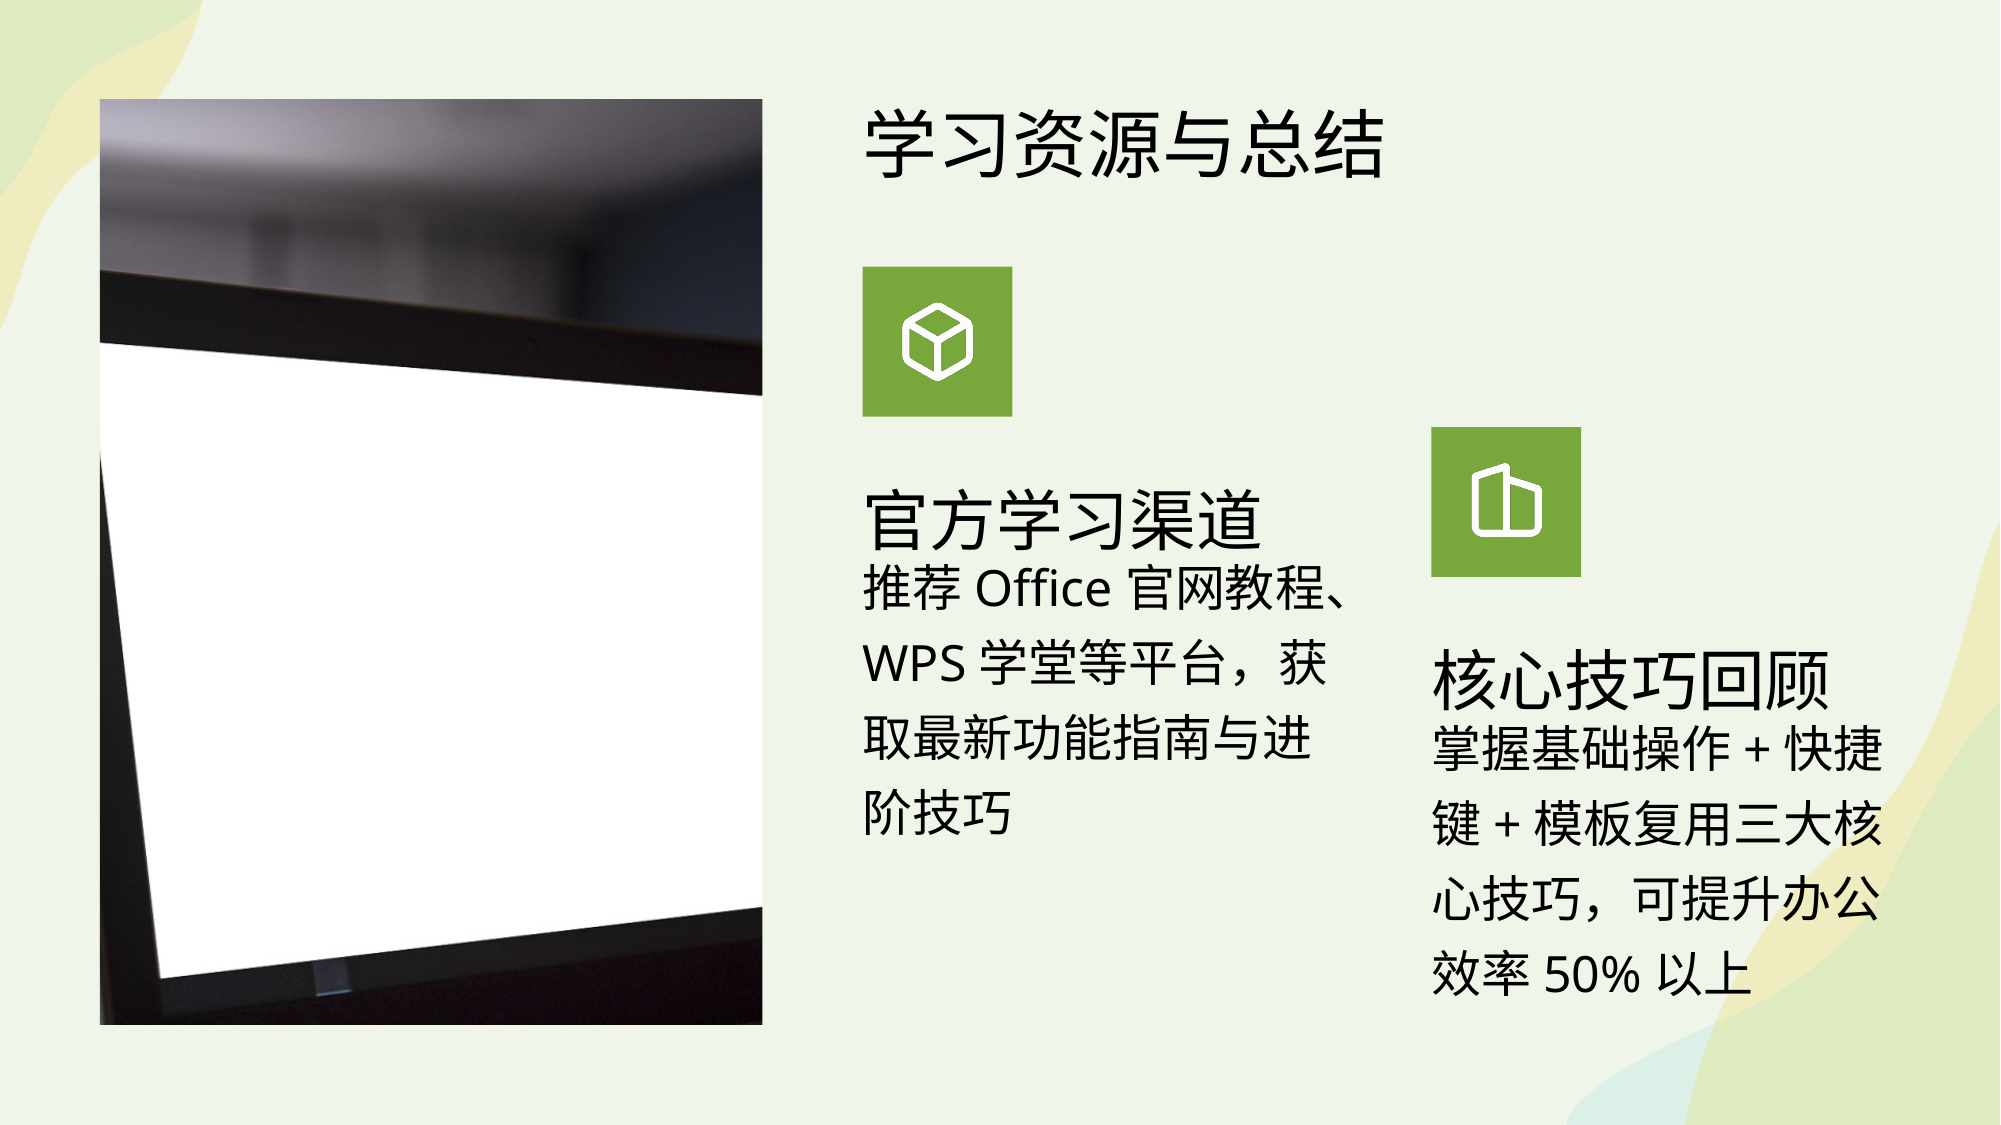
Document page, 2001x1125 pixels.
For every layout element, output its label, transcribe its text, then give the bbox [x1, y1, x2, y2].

list 推荐Office官网教程、WPS学堂等平台，获取最新功能指南与进阶技巧 [862, 541, 1332, 742]
list 核心技巧回顾 [1431, 618, 1900, 686]
title 学习资源与总结 [862, 87, 1900, 188]
picture [1465, 461, 1547, 543]
list [862, 266, 1013, 417]
list 掌握基础操作+快捷键+模板复用三大核心技巧，可提升办公效率50%以上 [1431, 701, 1900, 902]
picture [896, 301, 979, 383]
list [99, 99, 763, 1026]
list 官方学习渠道 [862, 458, 1332, 525]
list [1431, 427, 1582, 577]
